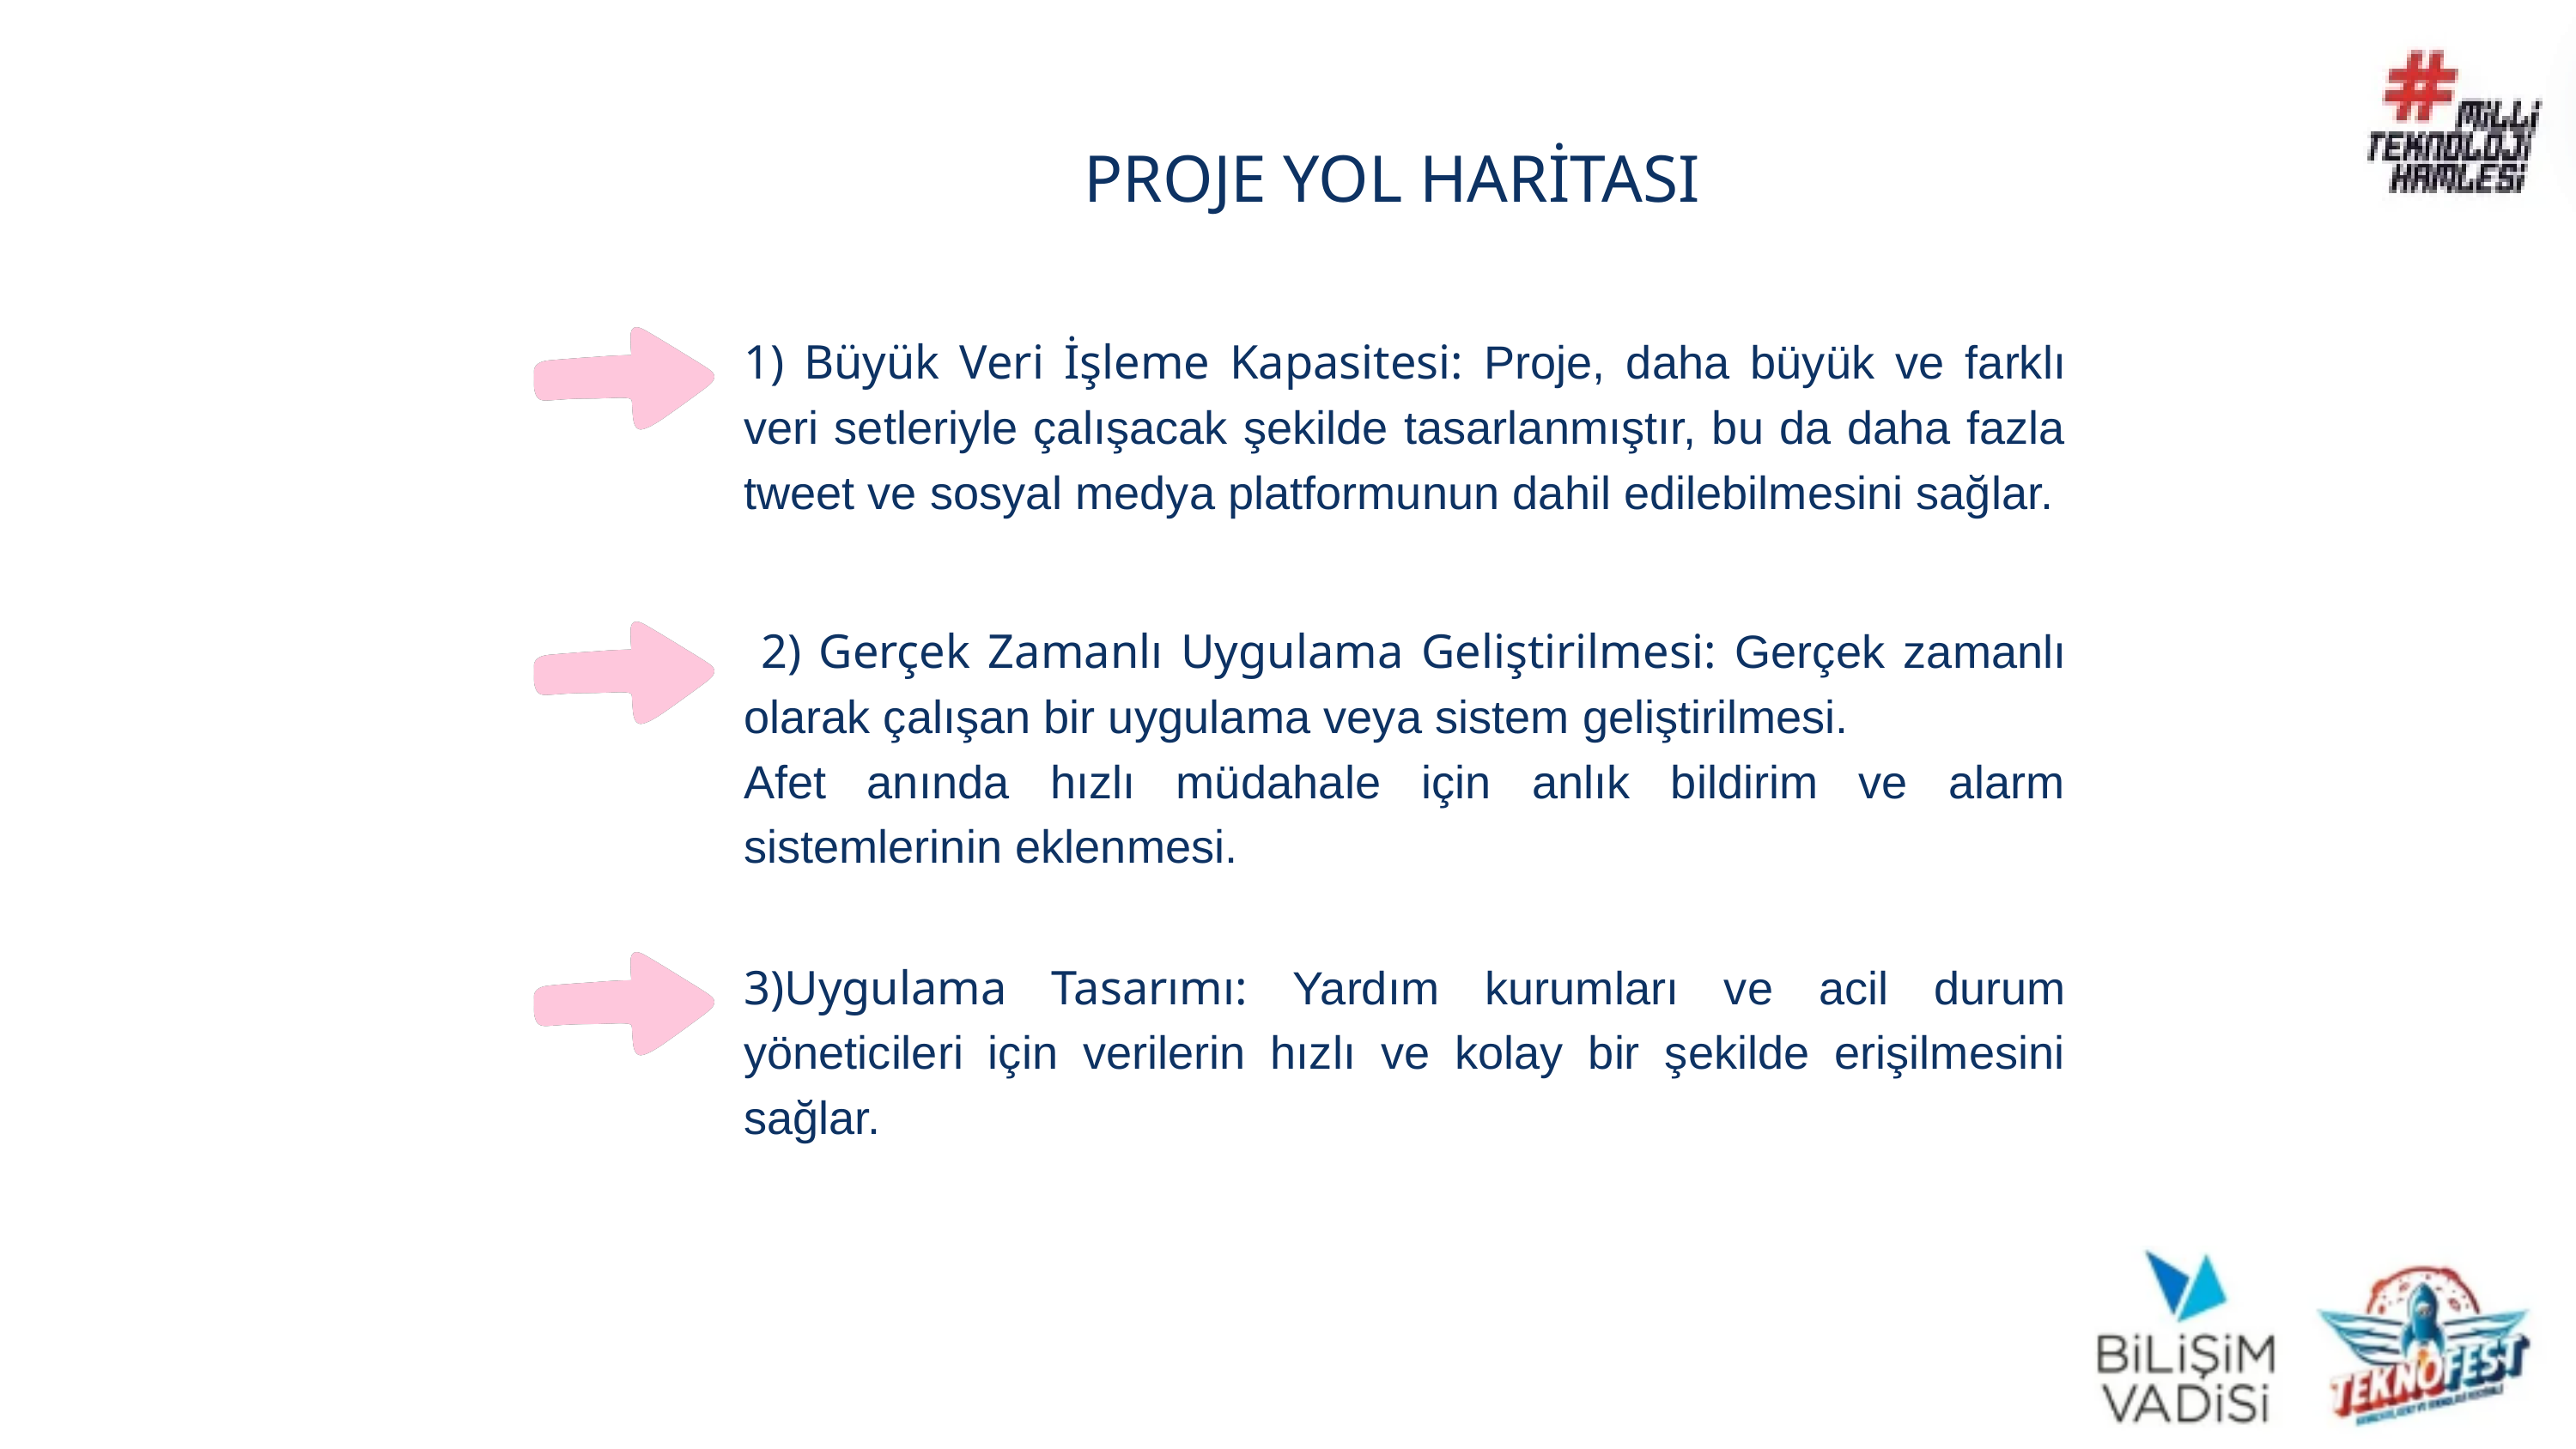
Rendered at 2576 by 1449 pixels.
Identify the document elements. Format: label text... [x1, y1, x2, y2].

text_box PROJE YOL HARİTASI [997, 124, 1788, 215]
text_box 3)Uygulama Tasarımı: Yardım kurumları ve acil durum yöneticileri için verilerin hızlı ve kolay bir şekilde erişilmesini sağlar. [743, 948, 2068, 1144]
text_box [2035, 1246, 2576, 1449]
text_box 2) Gerçek Zamanlı Uygulama Geliştirilmesi: Gerçek zamanlı olarak çalışan bir uygulama veya sistem geliştirilmesi. Afet anında hızlı müdahale için anlık bildirim ve alarm sistemlerinin eklenmesi. [743, 612, 2068, 948]
text_box [533, 621, 715, 724]
text_box [533, 327, 715, 430]
text_box [533, 952, 715, 1056]
text_box [2338, 0, 2576, 264]
text_box 1) Büyük Veri İşleme Kapasitesi: Proje, daha büyük ve farklı veri setleriyle çalışacak şekilde tasarlanmıştır, bu da daha fazla tweet ve sosyal medya platformunun dahil edilebilmesini sağlar. [743, 323, 2068, 518]
